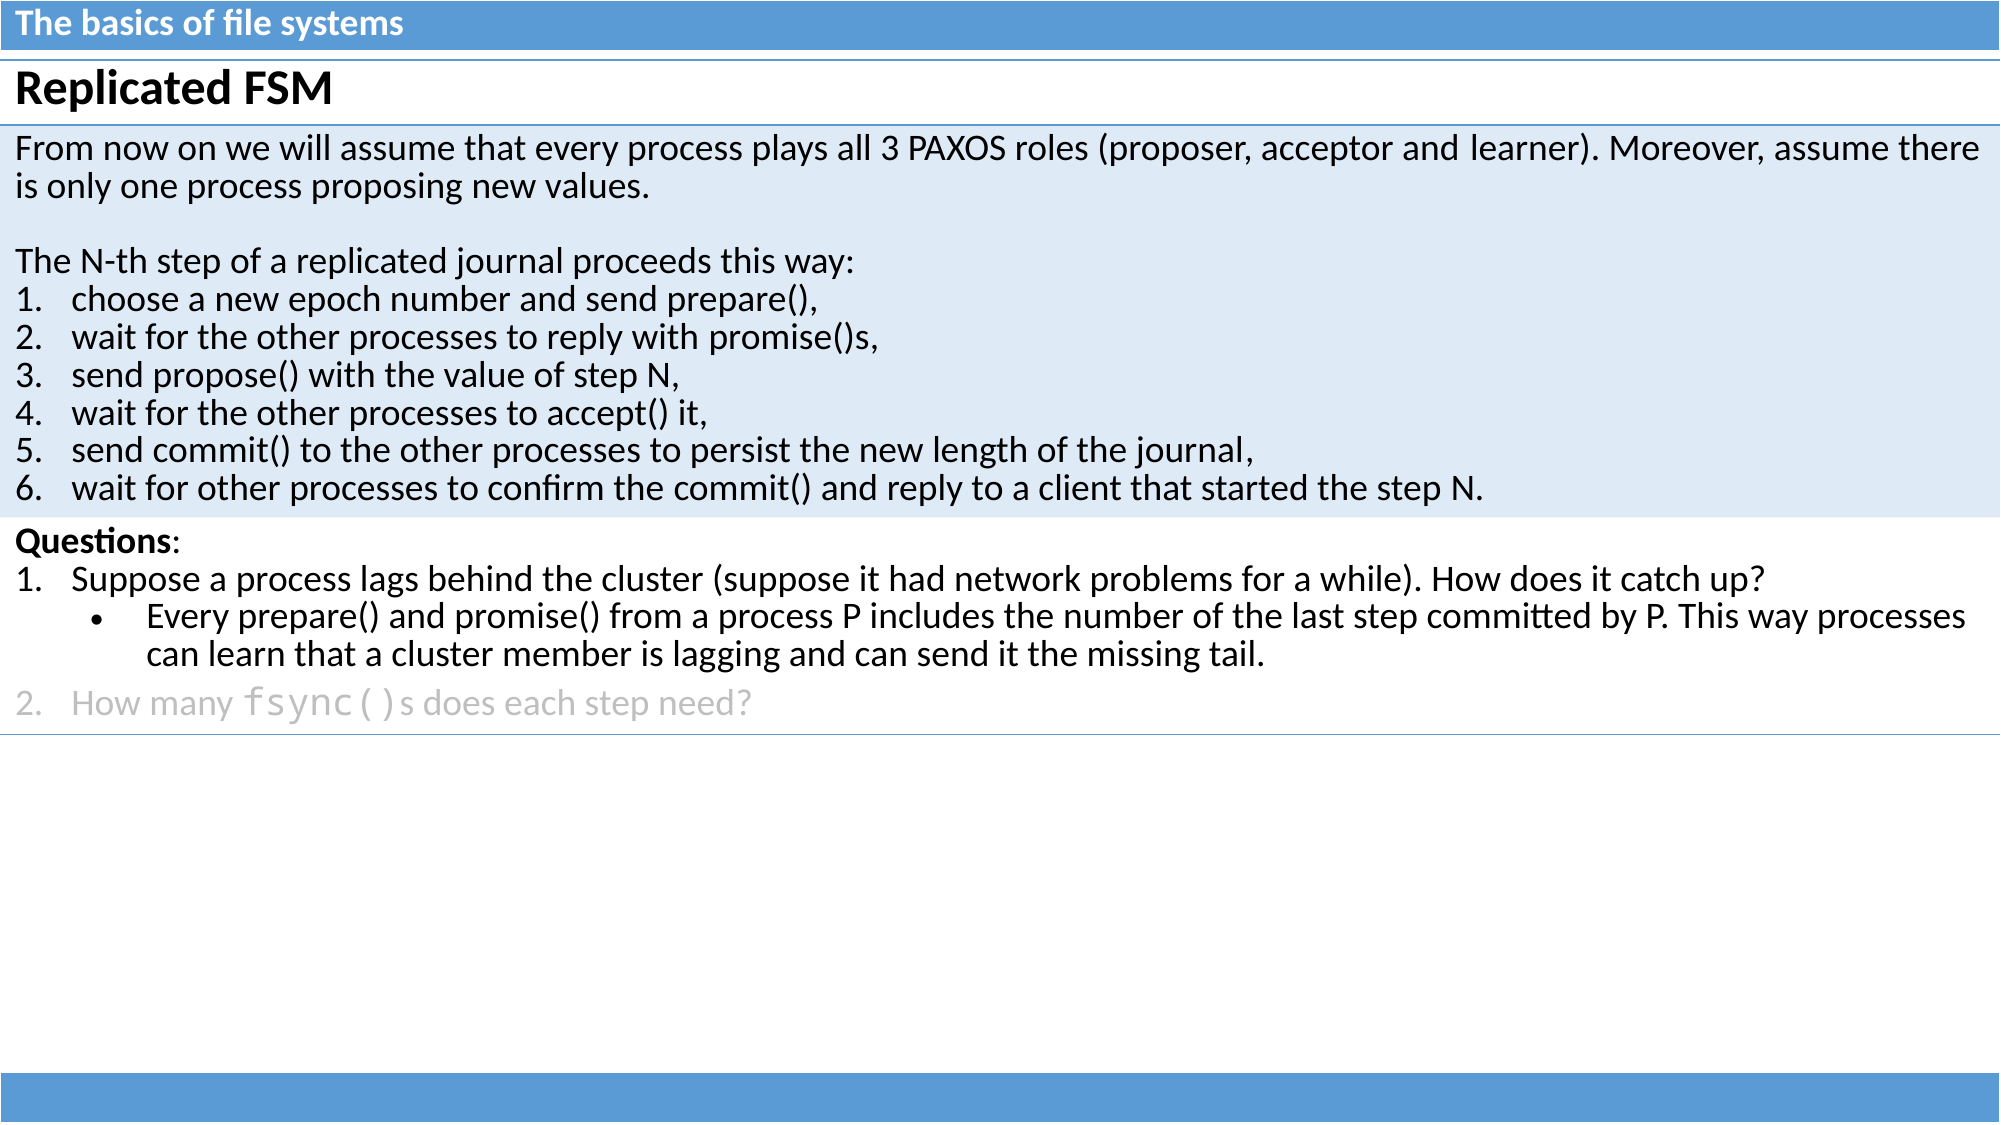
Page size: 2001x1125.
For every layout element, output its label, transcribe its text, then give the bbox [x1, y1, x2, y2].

table_header Replicated FSM [0, 61, 2000, 124]
table_header The basics of file systems [1, 1, 1999, 50]
table_cell From now on we will assume that every process plays all 3 PAXOS roles (proposer, acceptor and learner). Moreover, assume there is only one process proposing new values. The N-th step of a replicated journal proceeds this way: choose a new epoch number and send prepare(), wait for the other processes to reply with promise()s, send propose() with the value of step N, wait for the other processes to accept() it, send commit() to the other processes to persist the new length of the journal, wait for other processes to confirm the commit() and reply to a client that started the step N. [0, 126, 2000, 517]
table_header [1, 1073, 1999, 1122]
table_cell Questions: Suppose a process lags behind the cluster (suppose it had network problems for a while). How does it catch up? Every prepare() and promise() from a process P includes the number of the last step committed by P. This way processes can learn that a cluster member is lagging and can send it the missing tail. How many fsync()s does each step need? [0, 517, 2000, 734]
